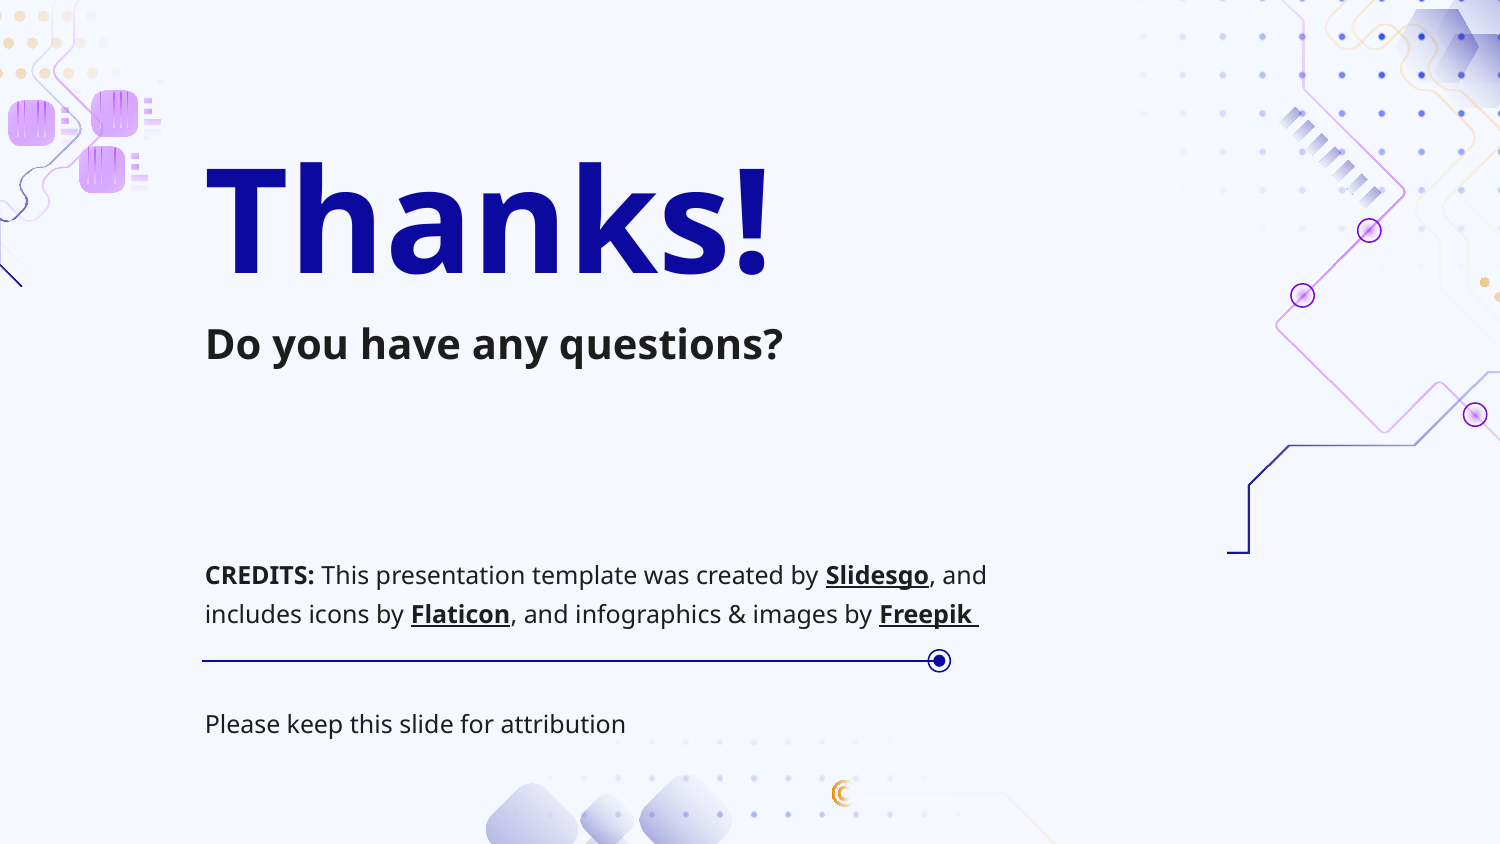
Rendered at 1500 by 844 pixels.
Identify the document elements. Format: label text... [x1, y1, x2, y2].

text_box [202, 649, 951, 673]
subtitle Do you have any questions? [189, 295, 920, 359]
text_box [1110, 0, 1500, 710]
text_box Please keep this slide for attribution [189, 688, 871, 732]
title Thanks! [189, 112, 920, 287]
picture [835, 783, 856, 804]
picture [436, 701, 1019, 844]
